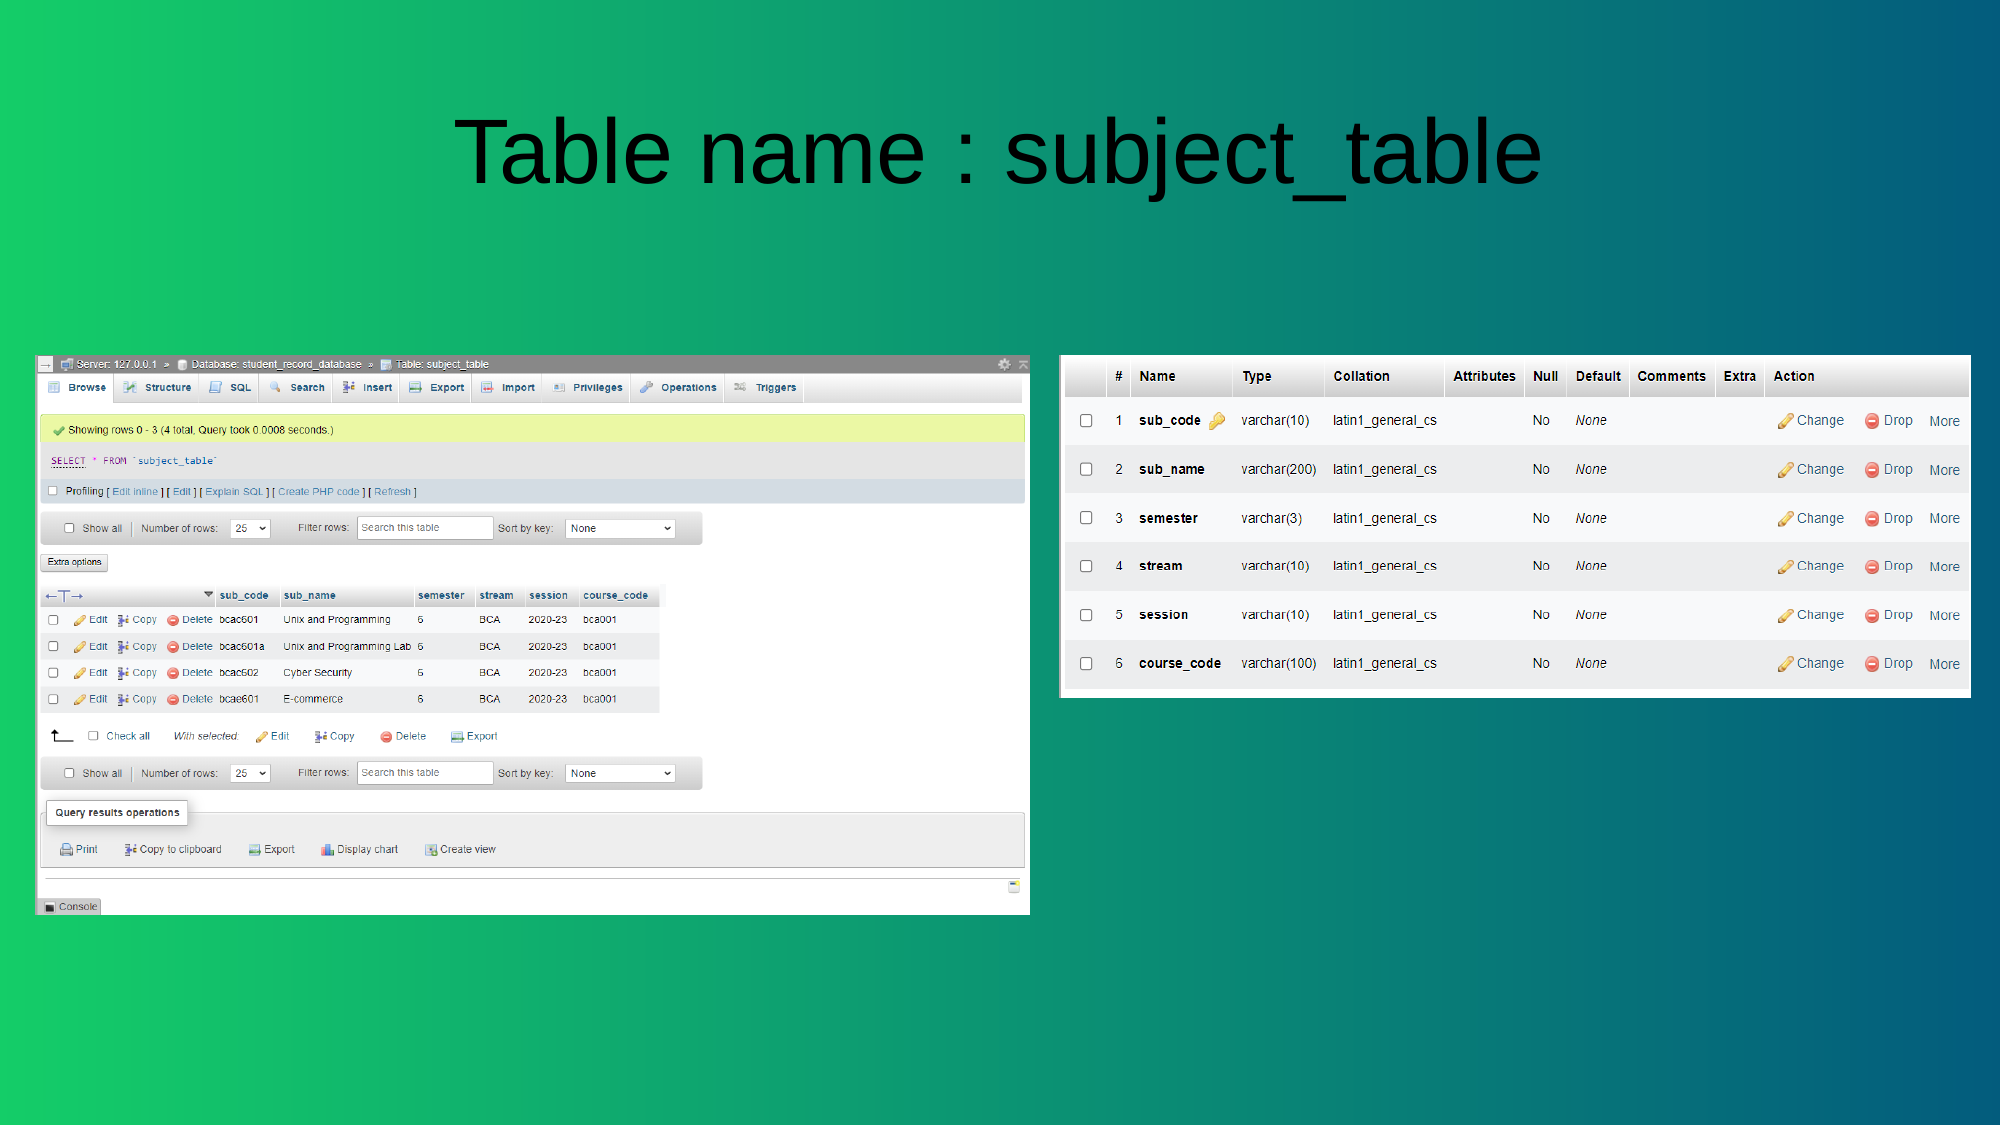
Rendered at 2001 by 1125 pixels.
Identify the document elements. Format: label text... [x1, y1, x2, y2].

title Table name : subject_table [99, 53, 1901, 242]
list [34, 355, 1030, 915]
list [1059, 355, 1971, 698]
